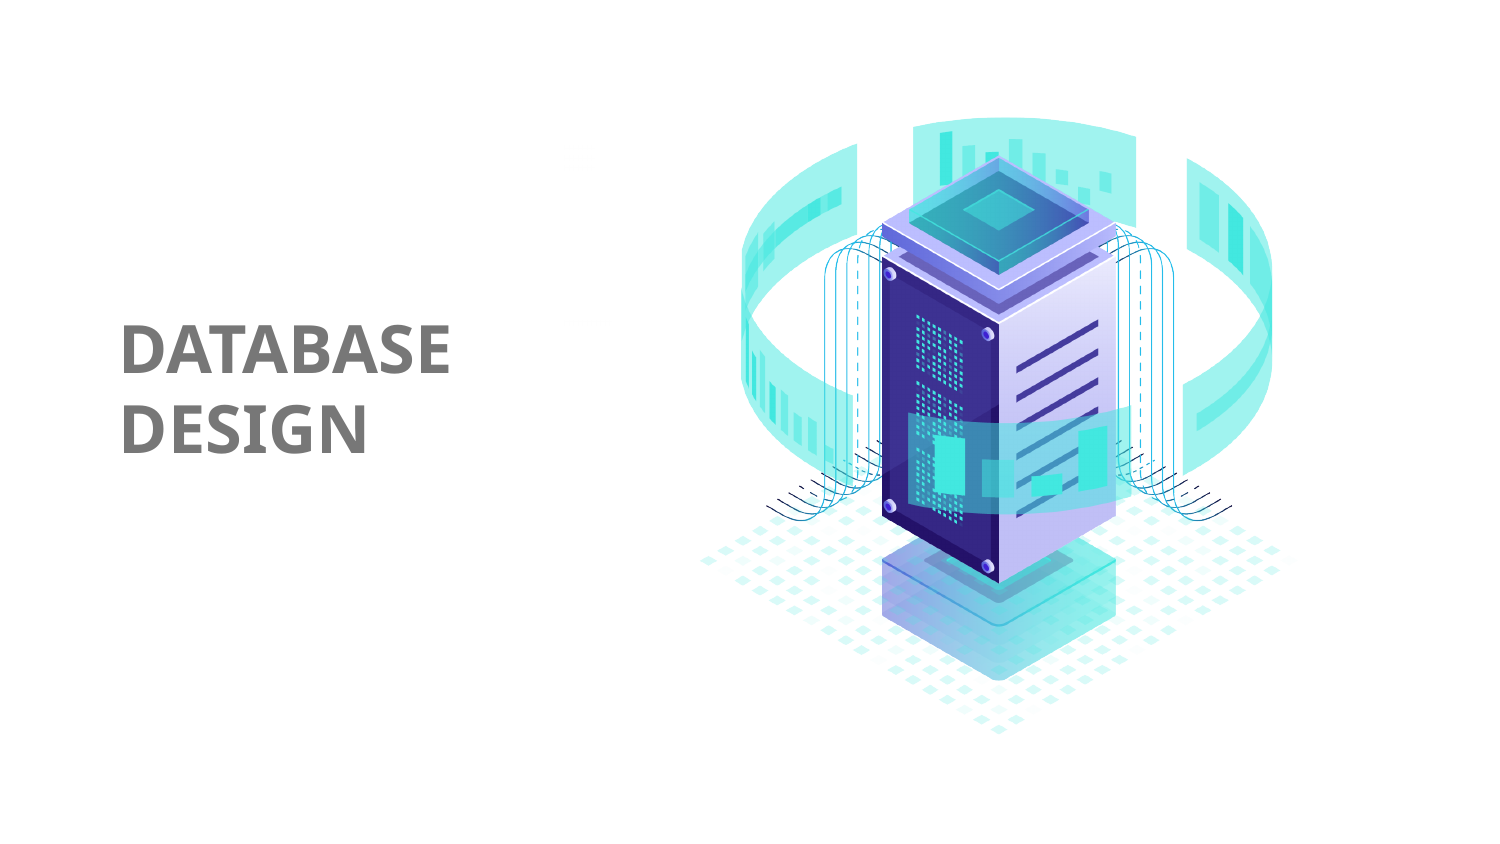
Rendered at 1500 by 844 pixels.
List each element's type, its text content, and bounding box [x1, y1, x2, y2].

text_box DATABASE DESIGN [103, 291, 429, 552]
picture [434, 0, 1500, 844]
